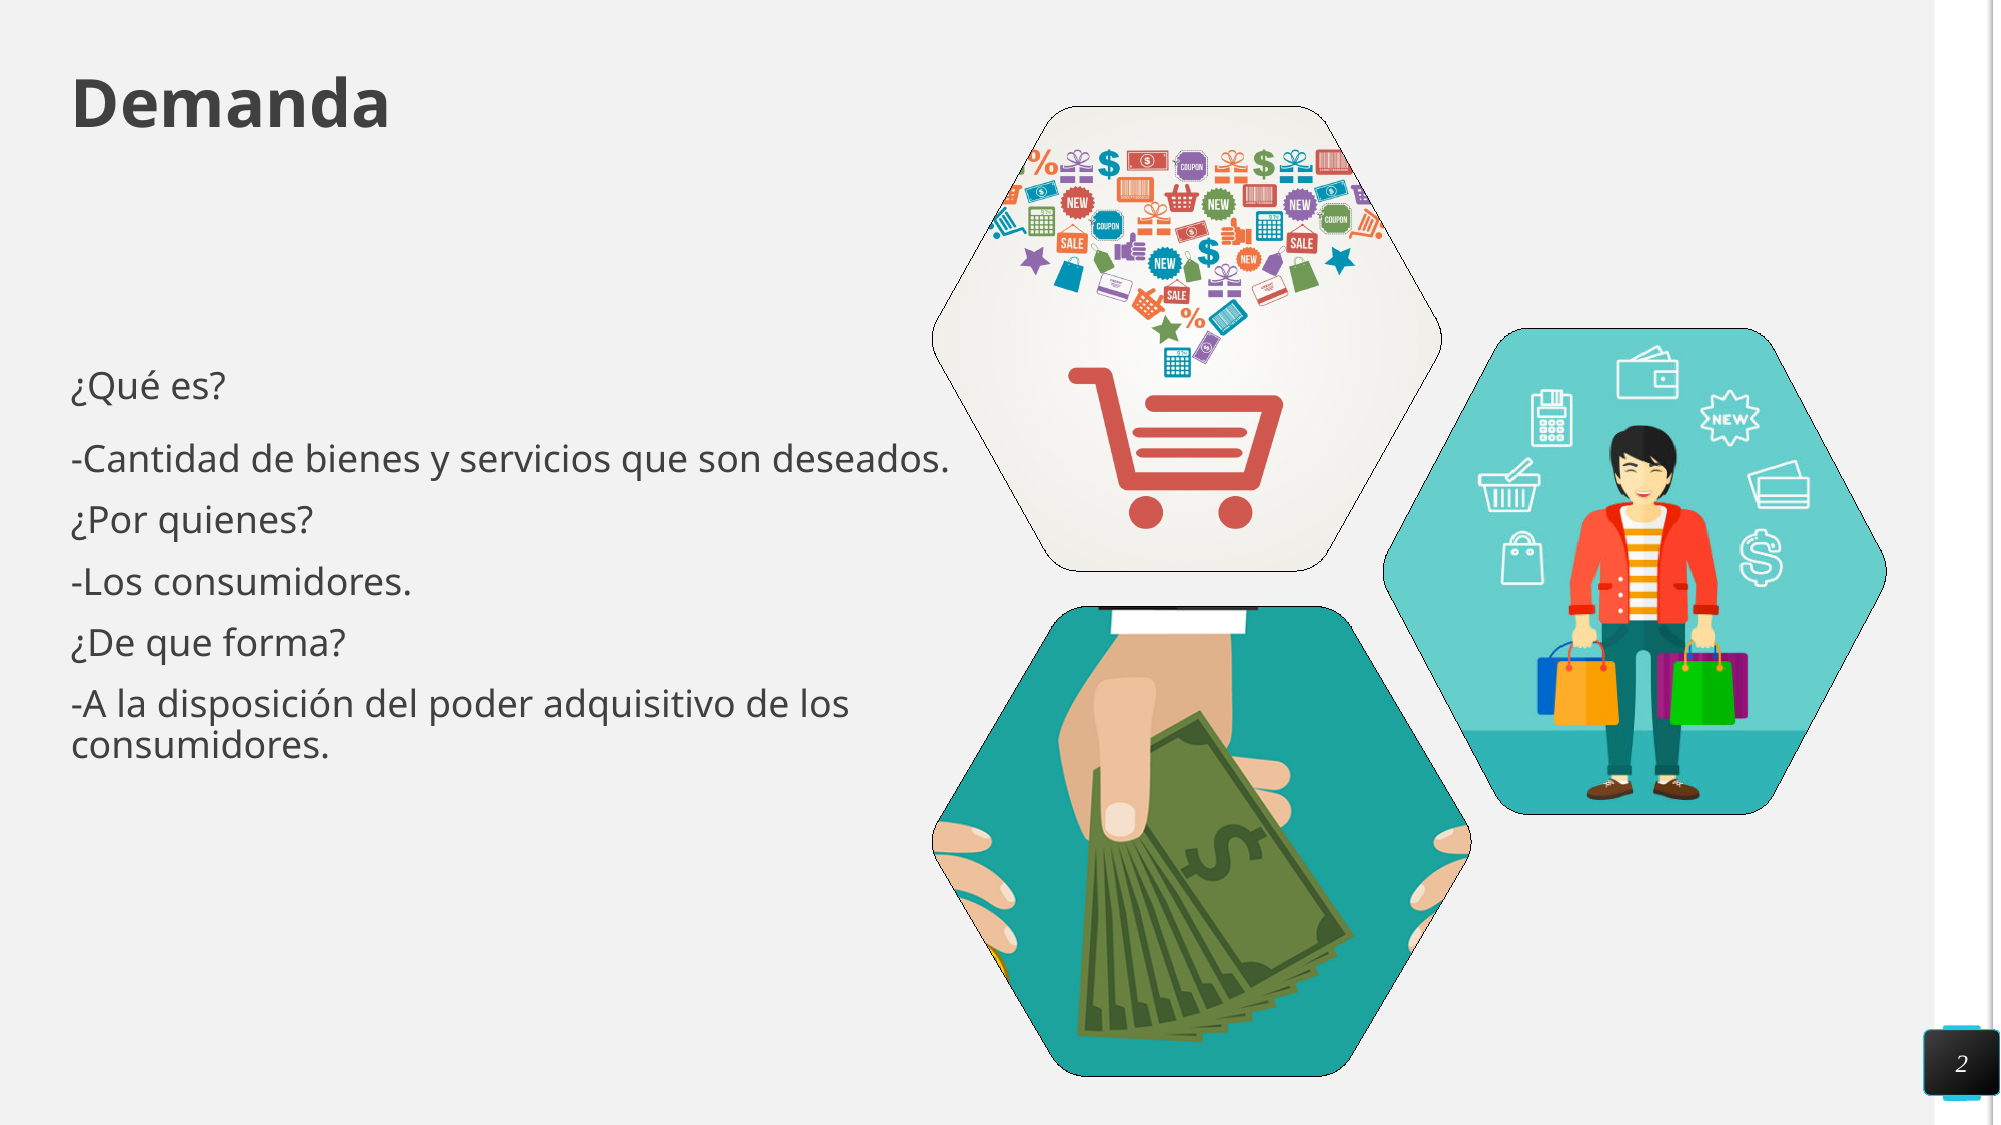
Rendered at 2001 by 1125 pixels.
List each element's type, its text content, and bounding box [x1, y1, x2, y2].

slide_number 2 [1923, 1029, 2000, 1096]
list -Cantidad de bienes y servicios que son deseados. ¿Por quienes? -Los consumidores. ¿De que forma? -A la disposición del poder adquisitivo de los consumidores. [70, 440, 969, 1031]
list ¿Qué es? [70, 367, 932, 427]
title Demanda [70, 70, 969, 142]
picture [932, 106, 1887, 1077]
